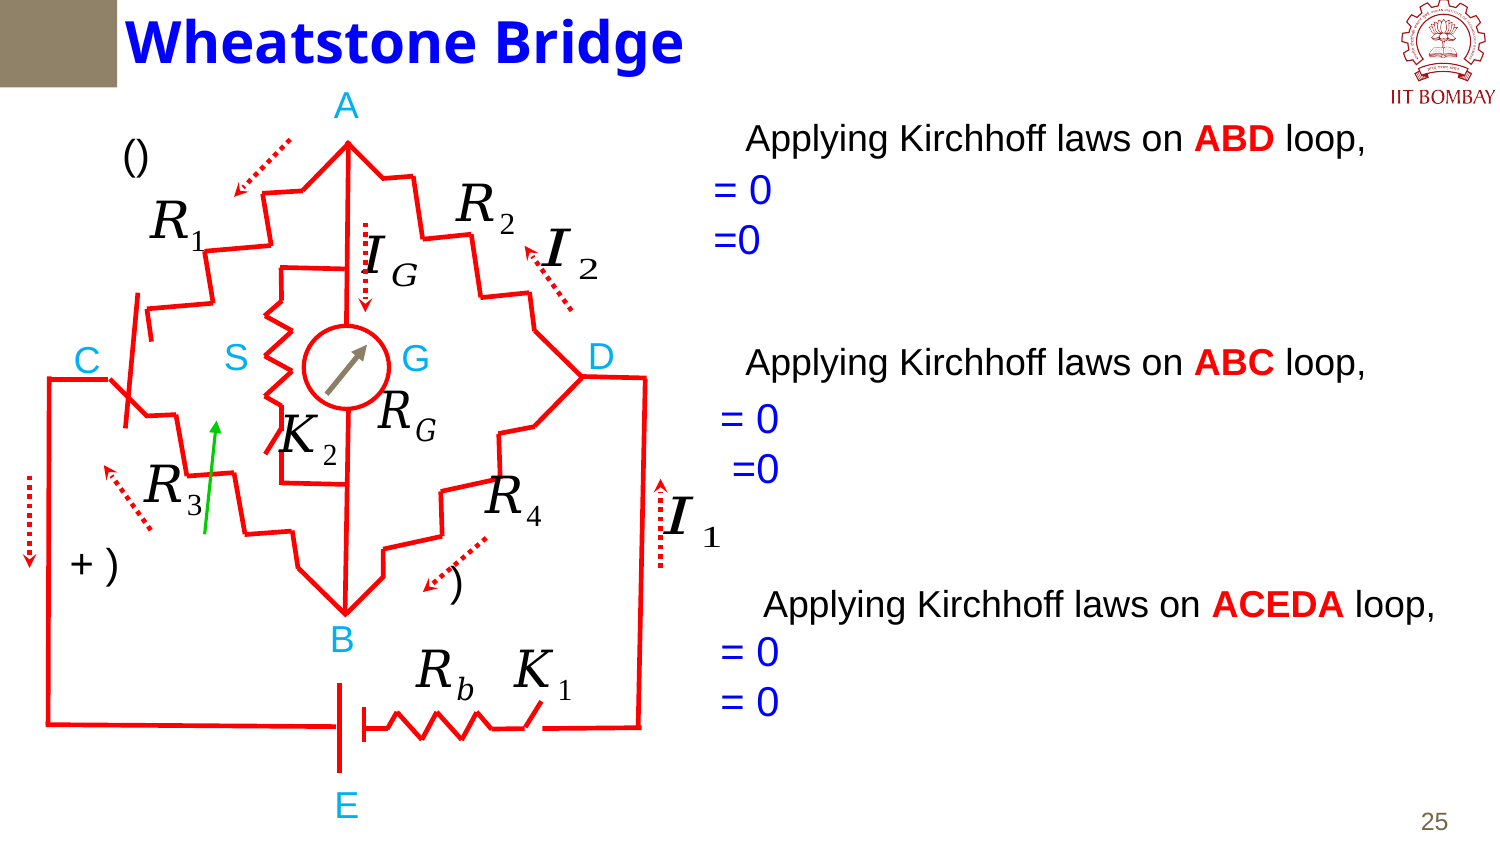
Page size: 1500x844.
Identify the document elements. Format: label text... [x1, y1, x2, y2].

text_box Applying Kirchhoff laws on ABD loop, [730, 106, 1382, 167]
text_box Wheatstone Bridge [118, 0, 700, 71]
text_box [25, 73, 722, 834]
text_box [0, 0, 118, 88]
text_box 25 [1406, 798, 1500, 843]
text_box Applying Kirchhoff laws on ACEDA loop, [748, 572, 1452, 632]
text_box Applying Kirchhoff laws on ABC loop, [730, 330, 1382, 391]
picture [1390, 0, 1496, 104]
